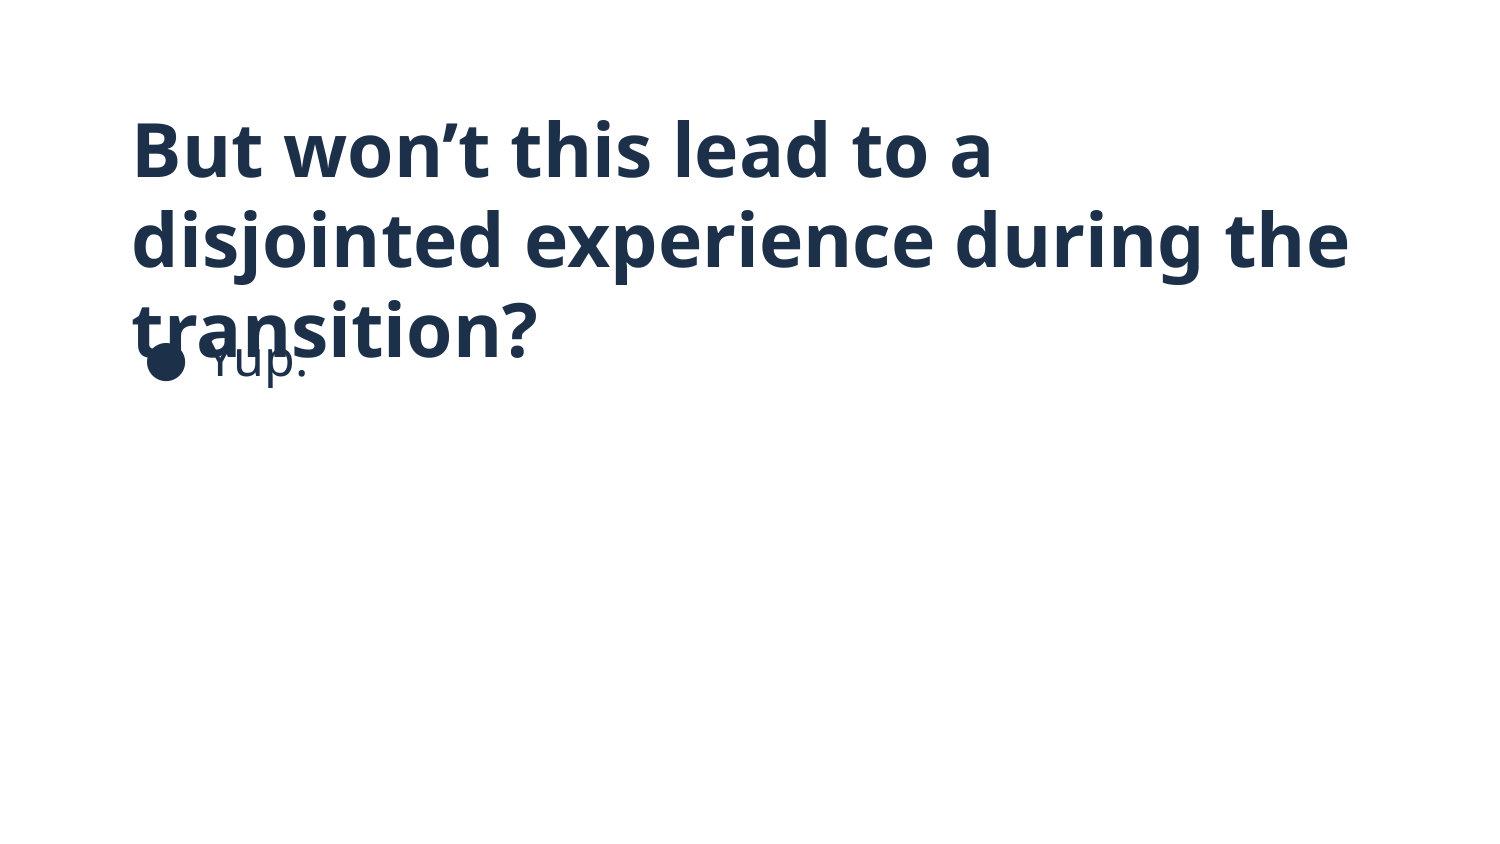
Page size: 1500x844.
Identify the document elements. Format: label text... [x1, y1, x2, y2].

title But won’t this lead to a disjointed experience during the transition? [116, 87, 1391, 274]
title Yup. [116, 311, 1448, 498]
